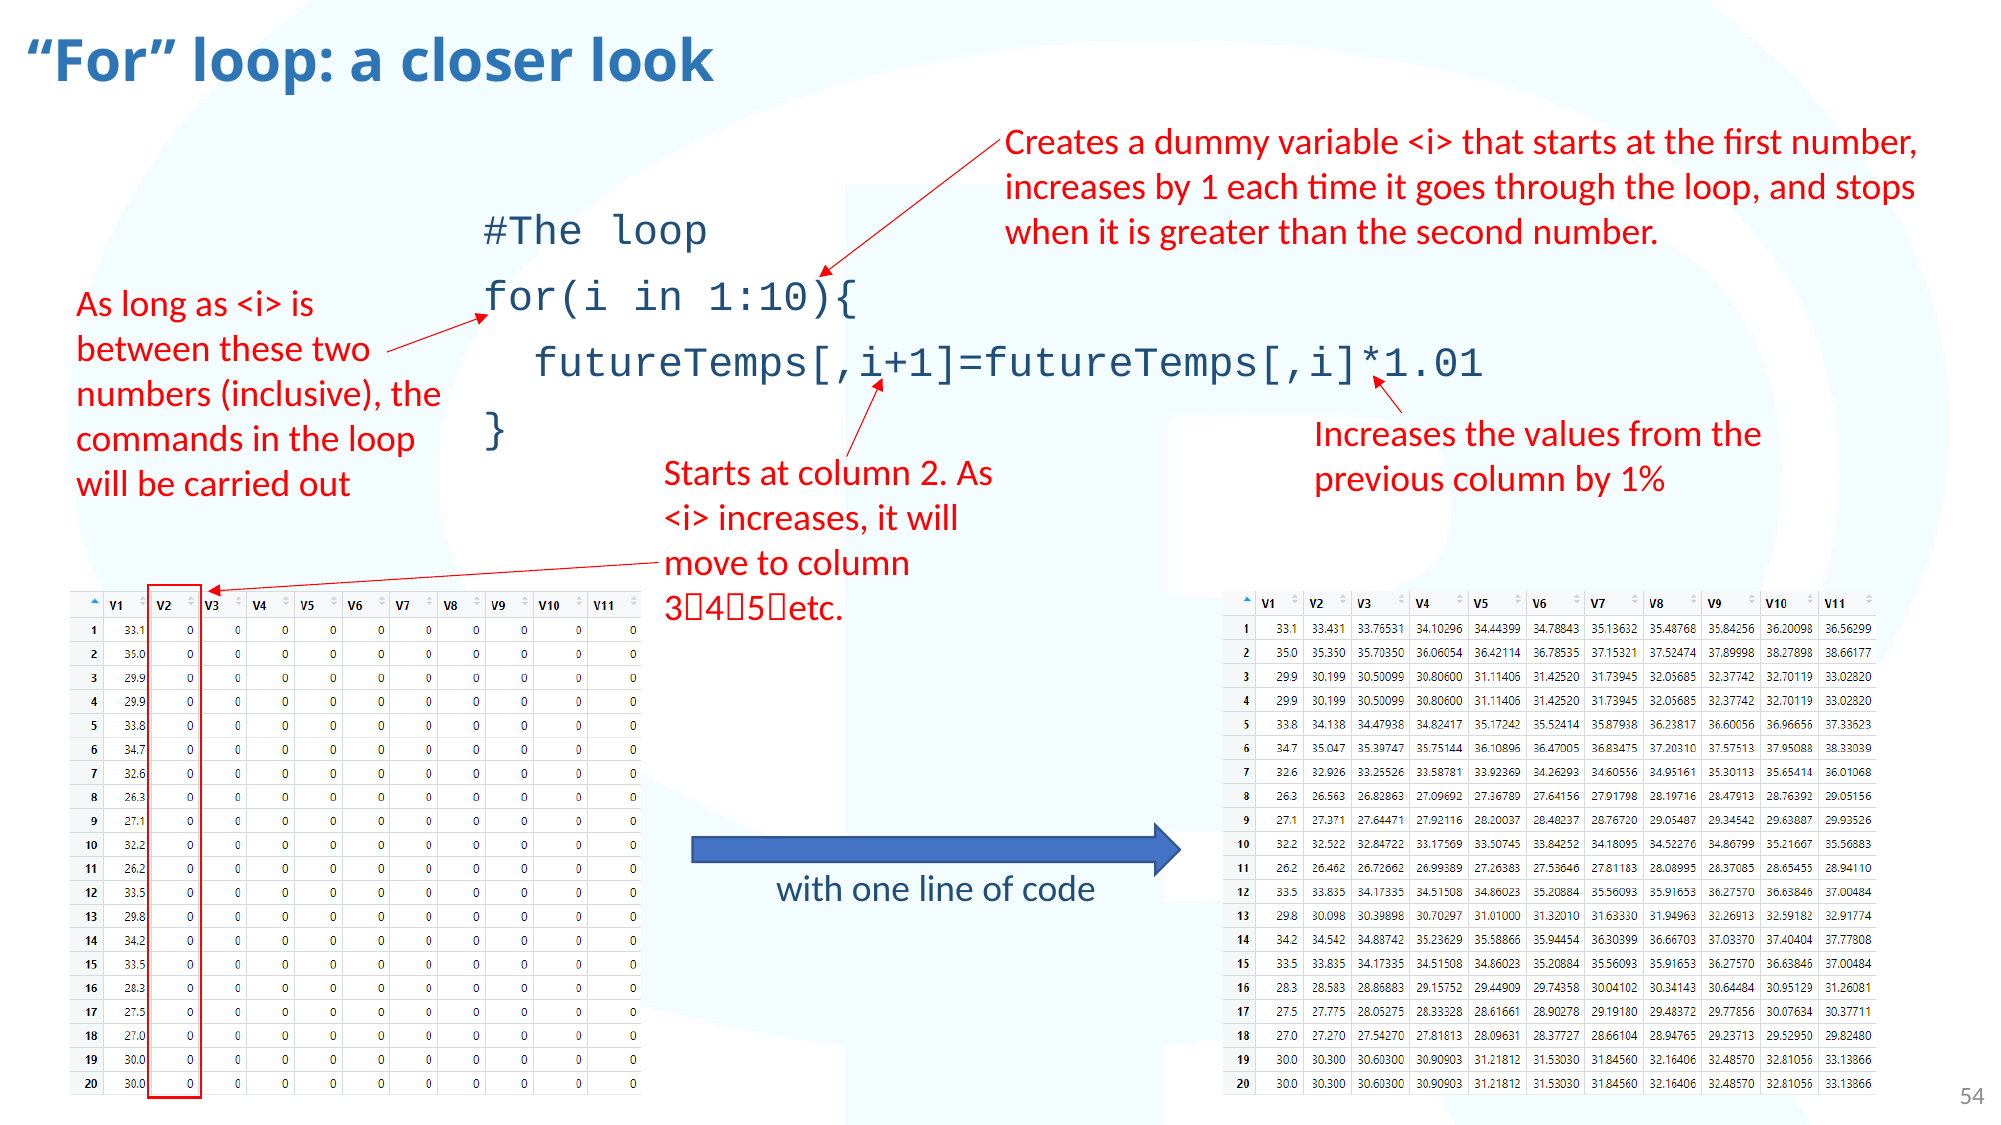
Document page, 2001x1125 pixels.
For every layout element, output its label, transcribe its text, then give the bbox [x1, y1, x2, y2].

text_box with one line of code [738, 856, 1134, 917]
text_box As long as <i> is between these two numbers (inclusive), the commands in the loop will be carried out [61, 271, 467, 512]
text_box [147, 1095, 202, 1099]
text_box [207, 562, 659, 592]
text_box [147, 584, 202, 591]
slide_number 54 [1550, 1065, 2000, 1125]
text_box [691, 822, 1182, 877]
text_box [1372, 375, 1402, 413]
text_box Increases the values from the previous column by 1% [1299, 401, 1798, 506]
title “For” loop: a closer look [12, 17, 1988, 108]
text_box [386, 314, 489, 353]
text_box Starts at column 2. As <i> increases, it will move to column 345etc. [648, 440, 1011, 635]
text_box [819, 139, 1000, 278]
picture [70, 591, 641, 1095]
picture [1223, 591, 1876, 1096]
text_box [846, 378, 883, 457]
text_box #The loop for(i in 1:10){ futureTemps[,i+1]=futureTemps[,i]*1.01 } [468, 200, 1550, 621]
text_box Creates a dummy variable <i> that starts at the first number, increases by 1 each time it goes through the loop, and stops when it is greater than the second number. [989, 109, 1958, 260]
